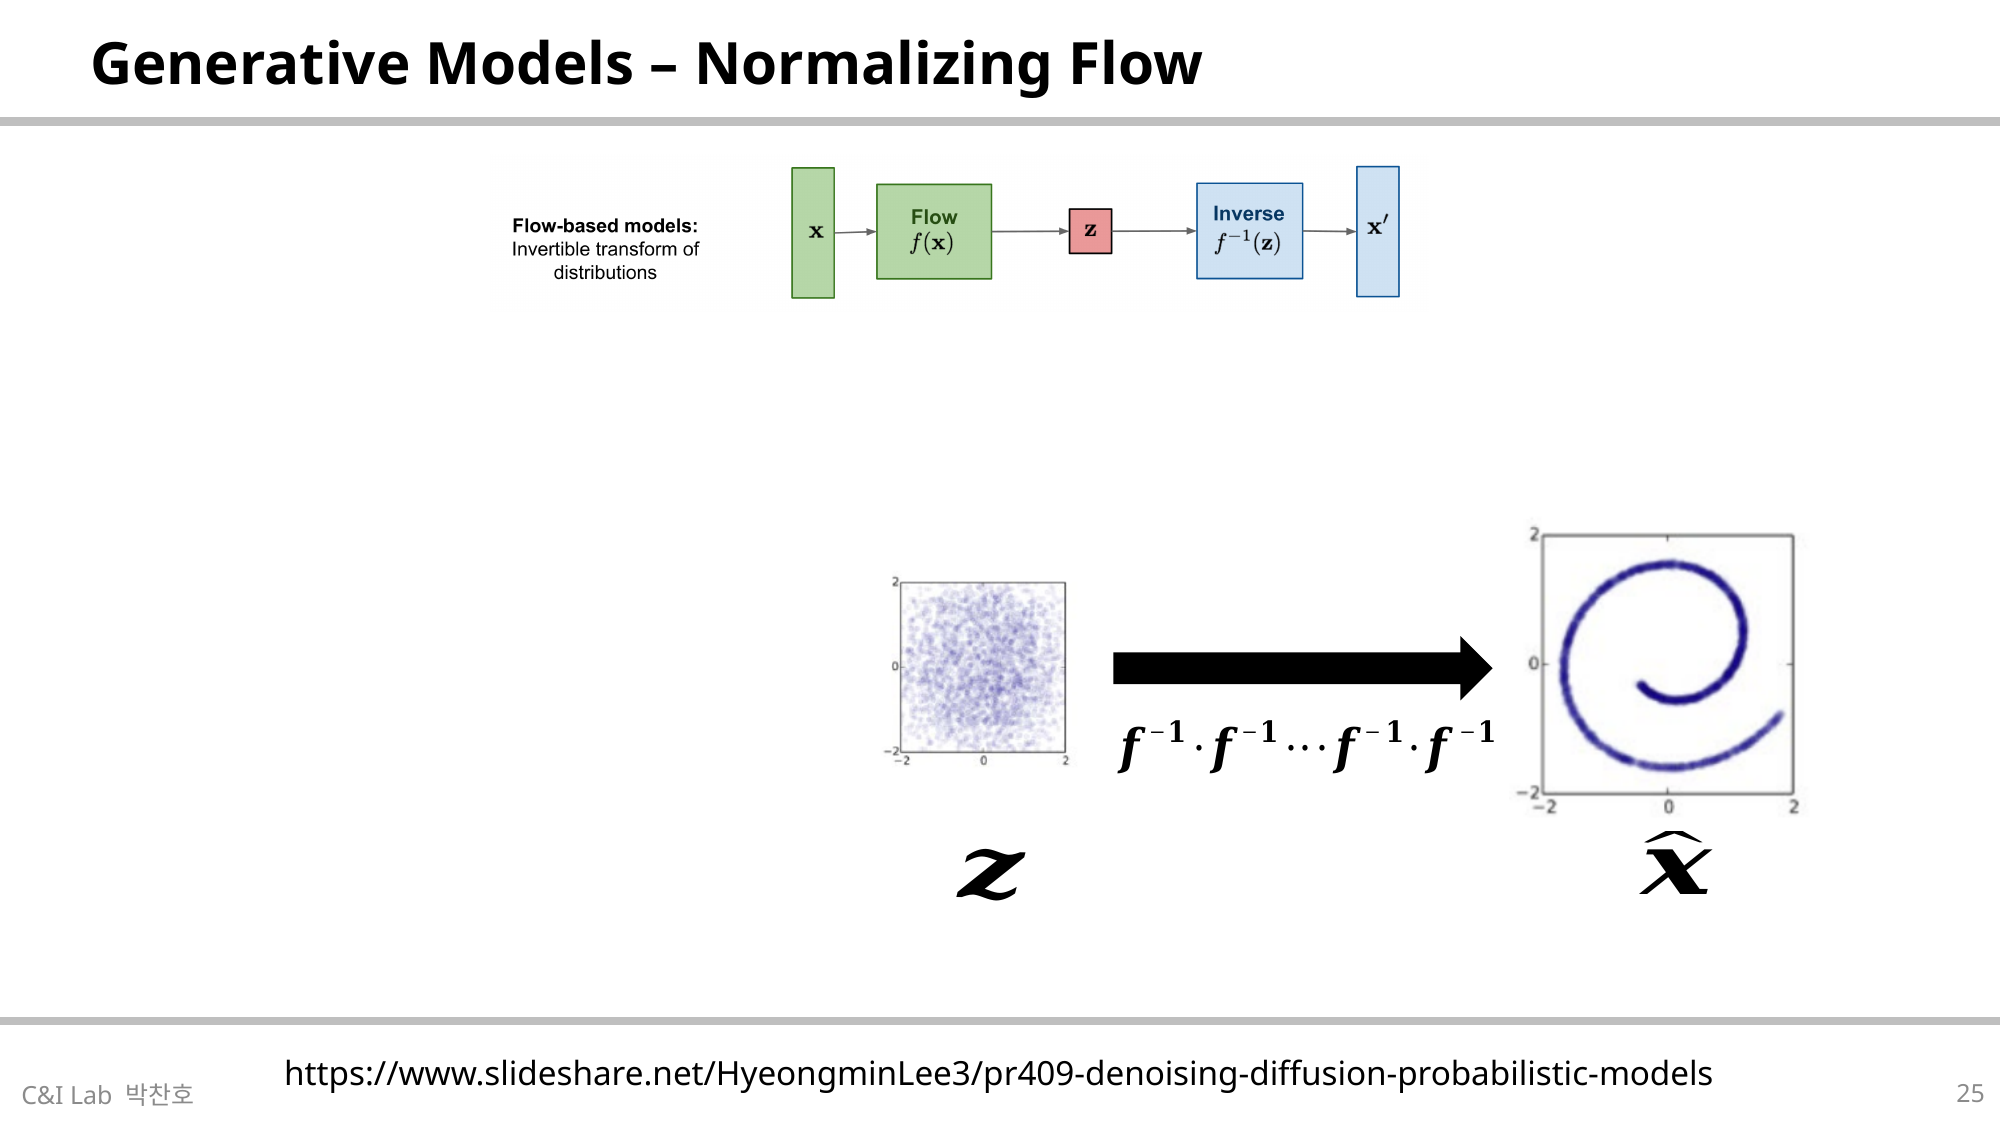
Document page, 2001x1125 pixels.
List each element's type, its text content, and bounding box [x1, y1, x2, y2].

table_header Generative Models – Normalizing Flow [0, 2, 2000, 117]
footer C&I Lab 박찬호 [0, 1065, 216, 1125]
text_box [1113, 636, 1493, 701]
picture [878, 561, 1088, 776]
picture [490, 154, 1429, 312]
table_header https://www.slideshare.net/HyeongminLee3/pr409-denoising-diffusion-probabilistic-models [0, 1025, 2000, 1125]
picture [1503, 506, 1830, 831]
slide_number 25 [1890, 1065, 2000, 1125]
